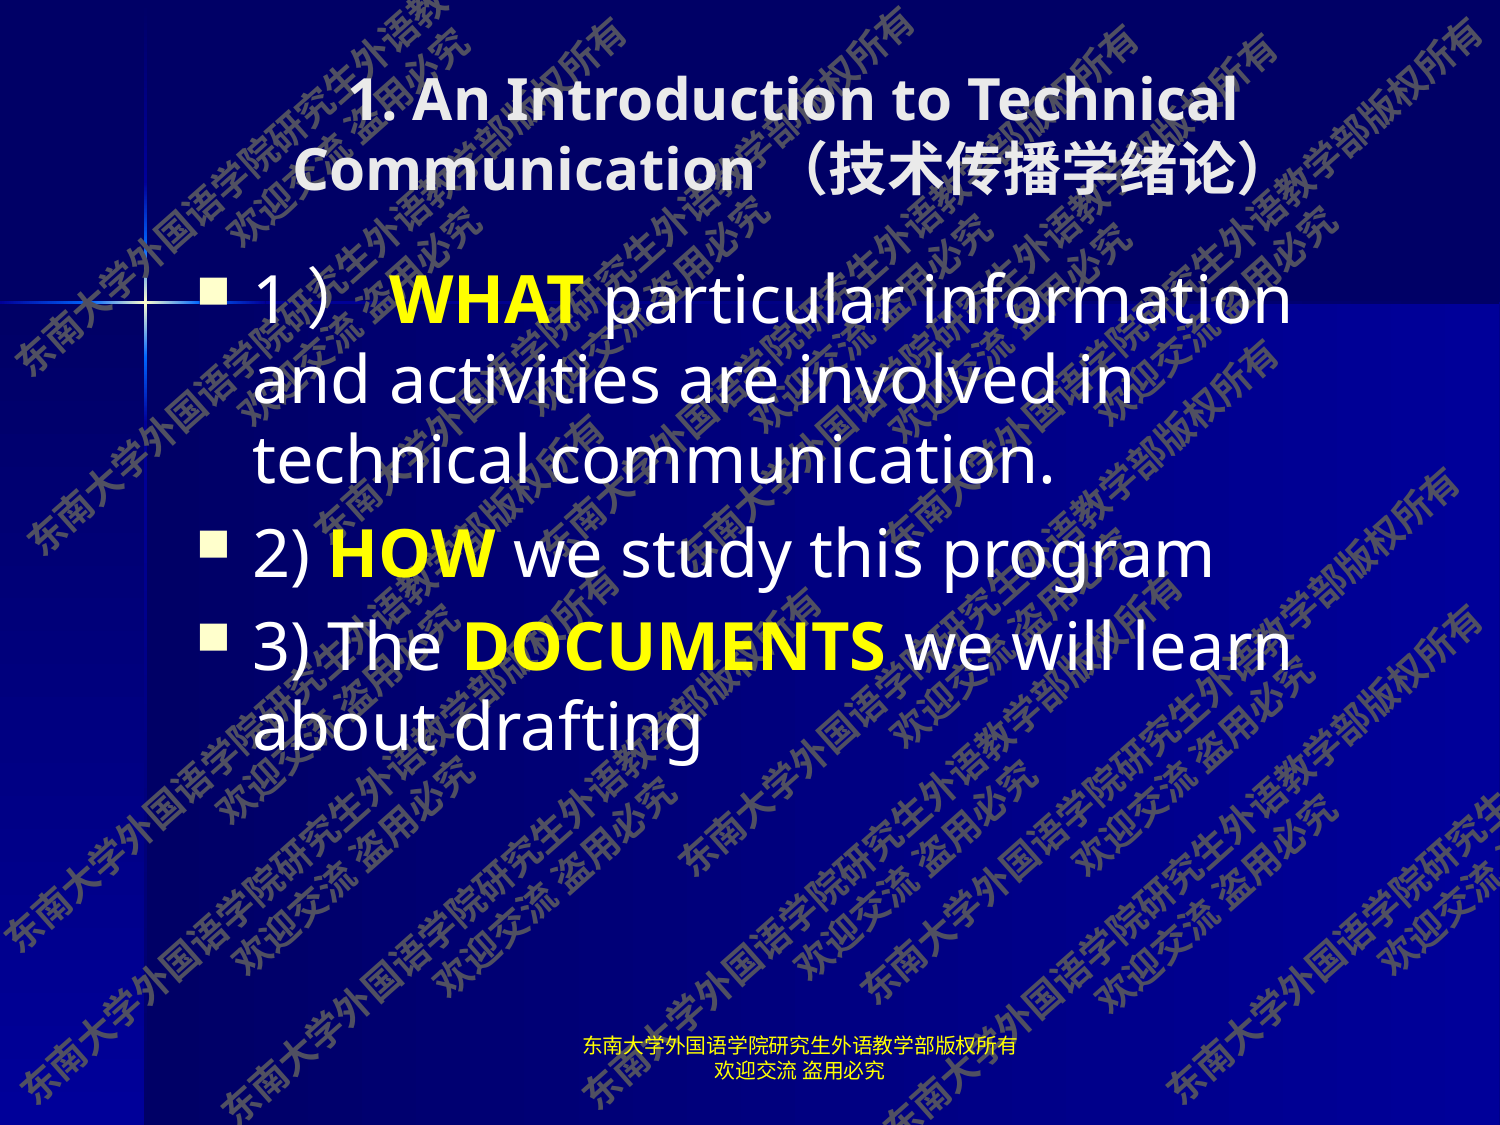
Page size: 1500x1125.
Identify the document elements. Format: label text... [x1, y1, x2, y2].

list 1）WHAT particular information and activities are involved in technical communication. 2) HOW we study this program 3) The DOCUMENTS we will learn about drafting [180, 249, 1419, 926]
title 1. An Introduction to Technical Communication（技术传播学绪论） [174, 49, 1413, 286]
footer 东南大学外国语学院研究生外语教学部版权所有 欢迎交流 盗用必究 [562, 1024, 1038, 1101]
